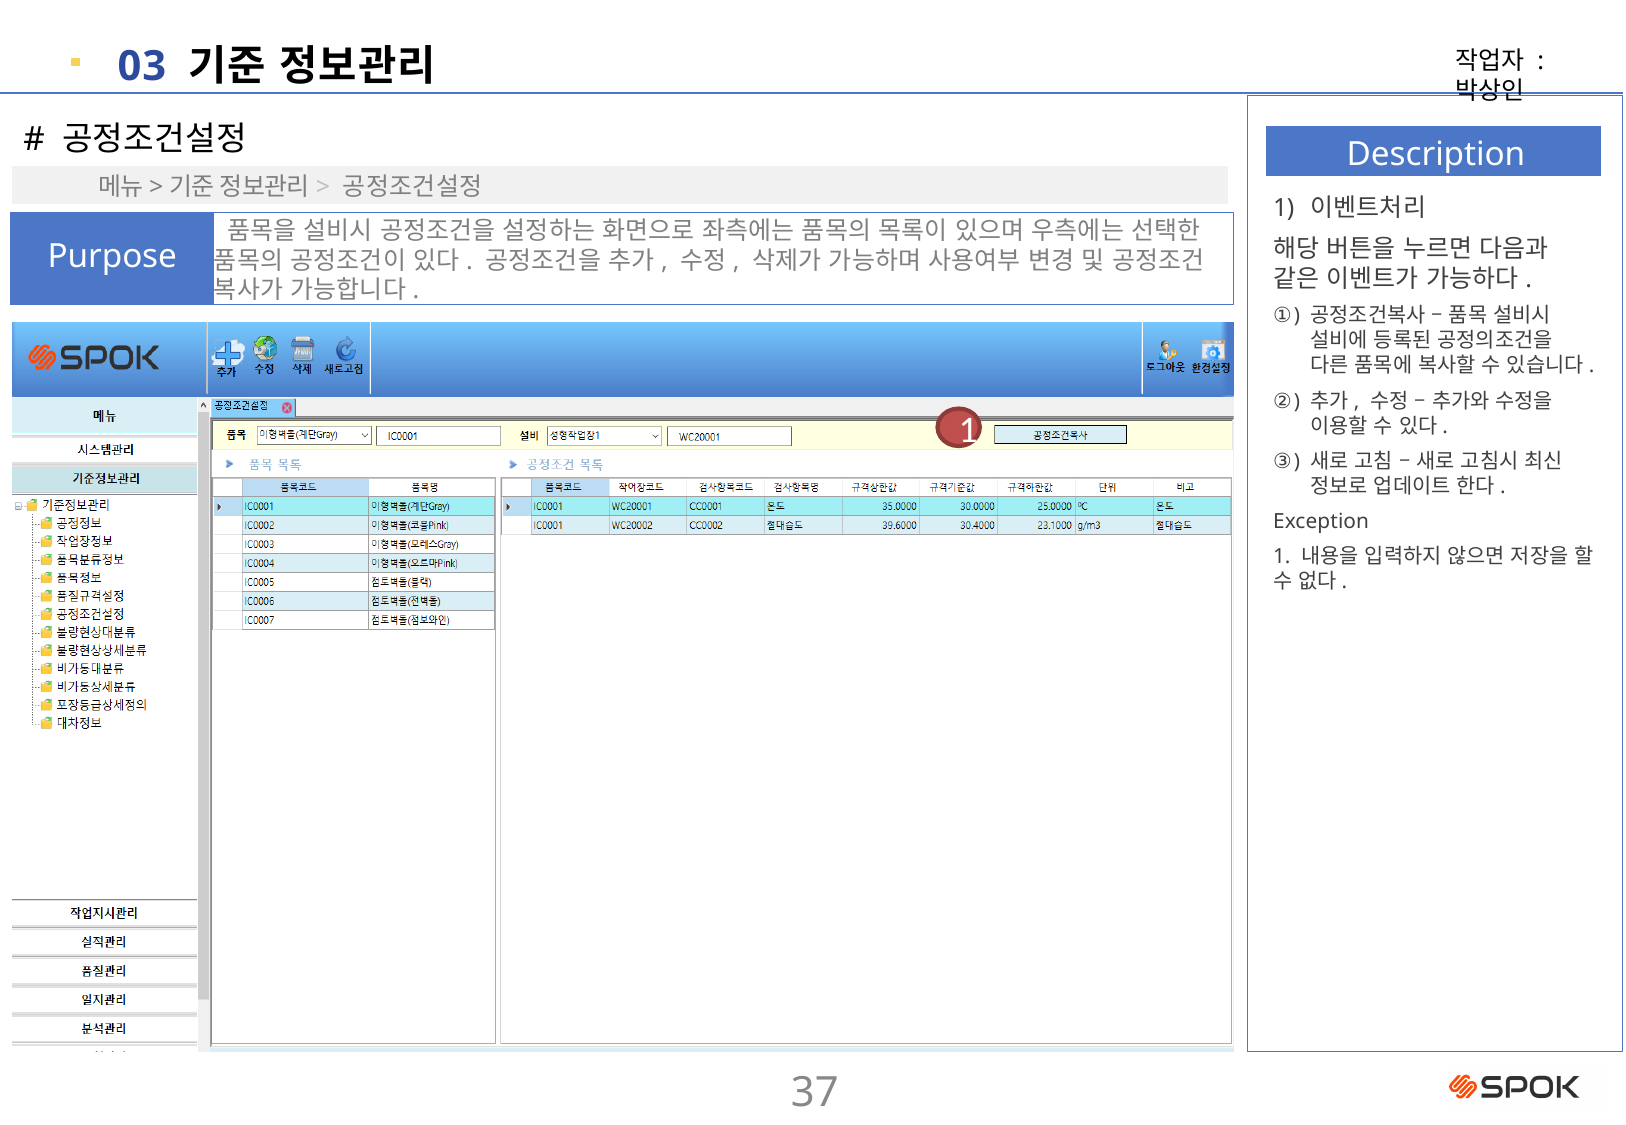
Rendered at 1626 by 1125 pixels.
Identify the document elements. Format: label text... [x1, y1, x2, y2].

slide_number 37 [781, 1064, 844, 1116]
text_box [0, 92, 1623, 1052]
picture [1449, 1060, 1610, 1114]
text_box 작업자 : 박상인 [1440, 37, 1625, 94]
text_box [71, 36, 451, 90]
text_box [11, 166, 1229, 205]
picture [12, 322, 1234, 1052]
